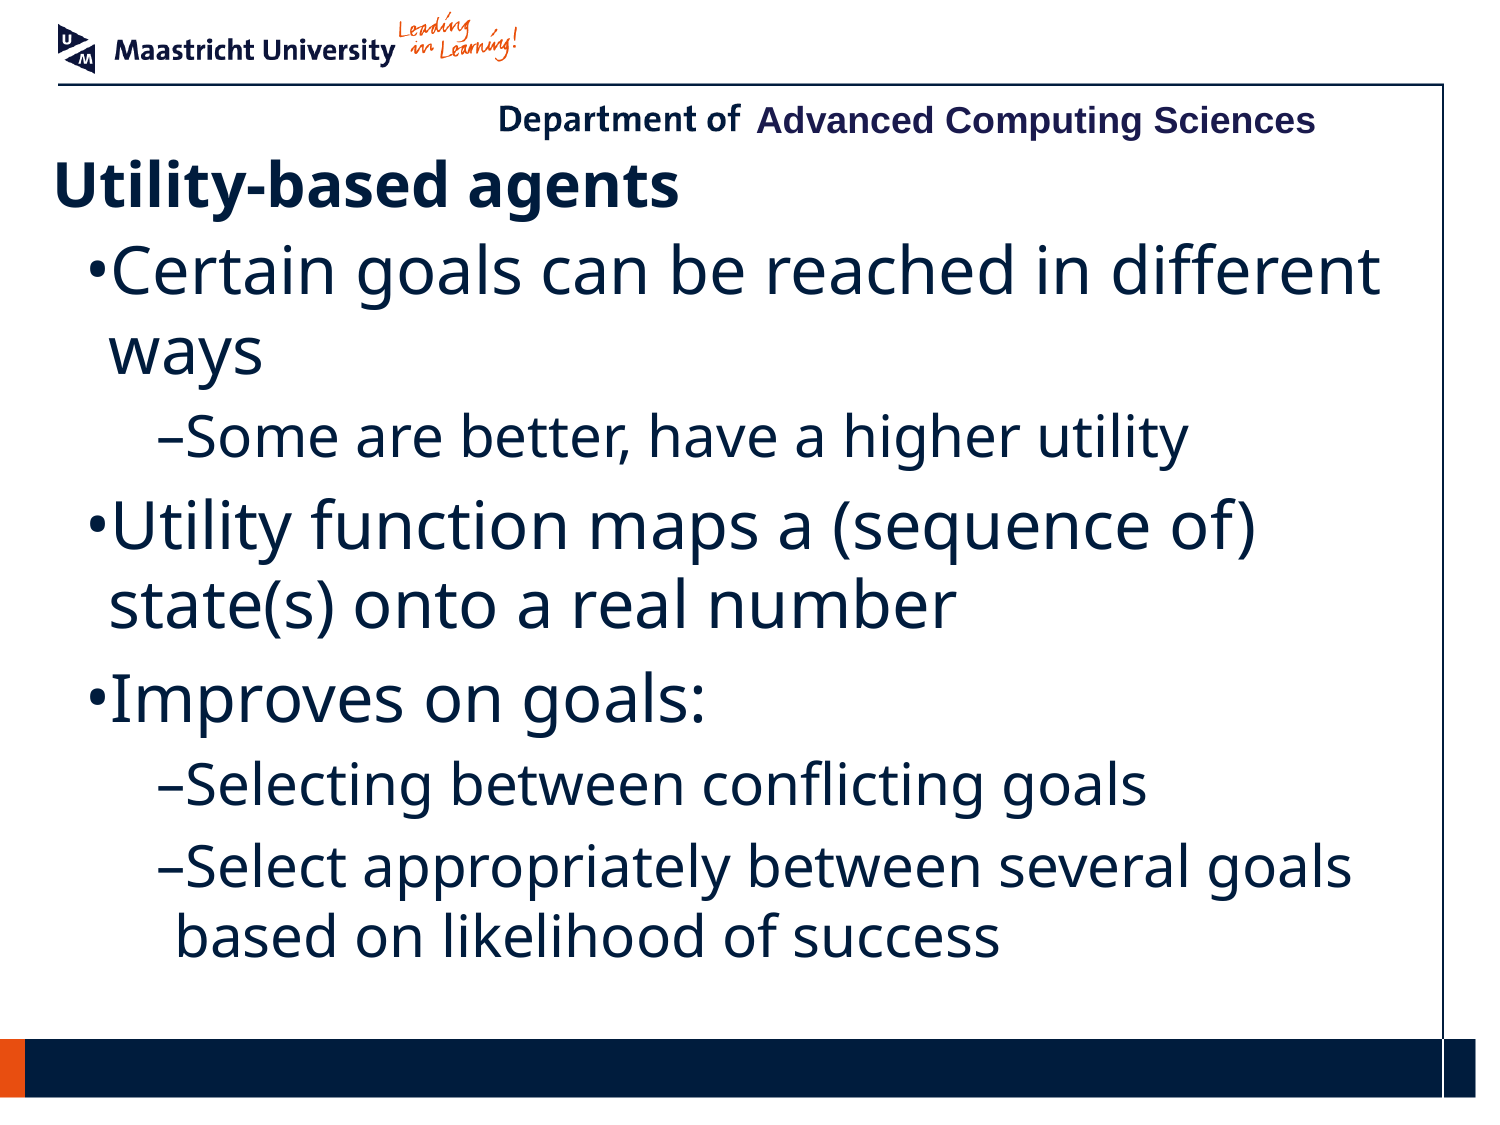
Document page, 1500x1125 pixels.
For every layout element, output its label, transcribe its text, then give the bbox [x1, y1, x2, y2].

title Utility-based agents [37, 130, 1425, 212]
picture [0, 0, 1500, 1125]
list Certain goals can be reached in different ways Some are better, have a higher utility Utility function maps a (sequence of) state(s) onto a real number Improves on goals: Selecting between conflicting goals Select appropriately between several goals based on likelihood of success [37, 212, 1425, 888]
